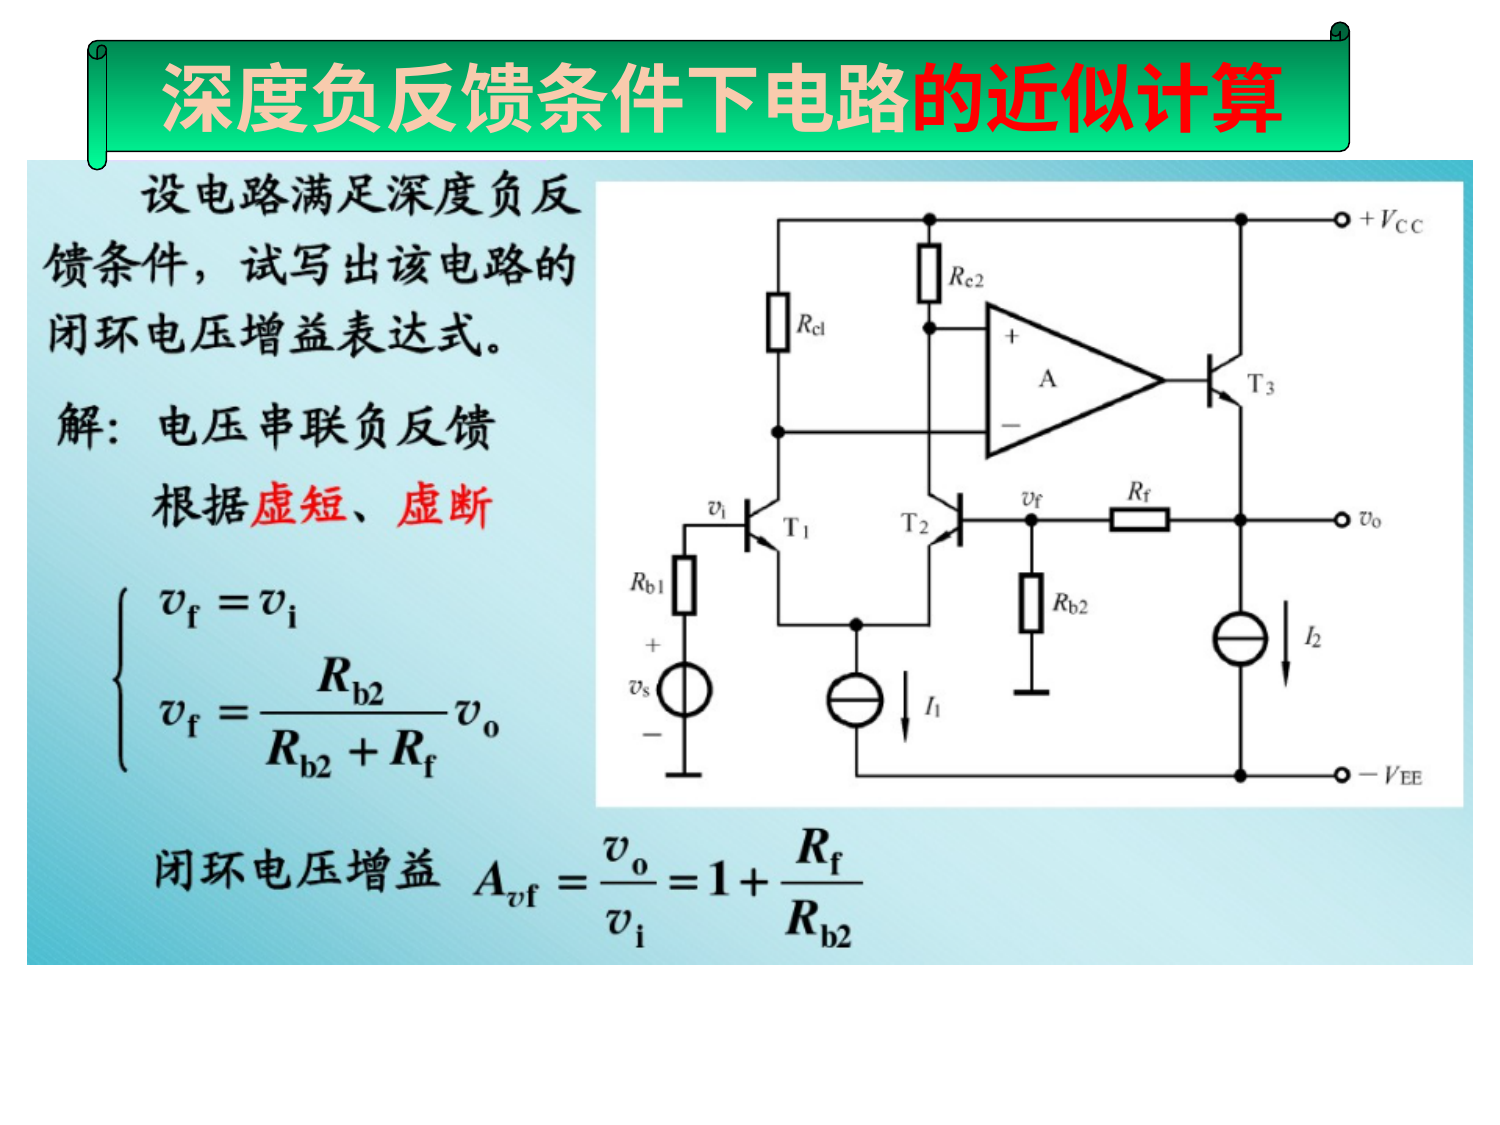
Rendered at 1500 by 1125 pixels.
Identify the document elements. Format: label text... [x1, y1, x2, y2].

text_box 深度负反馈条件下电路的近似计算 [87, 22, 1350, 160]
picture [27, 160, 1473, 965]
